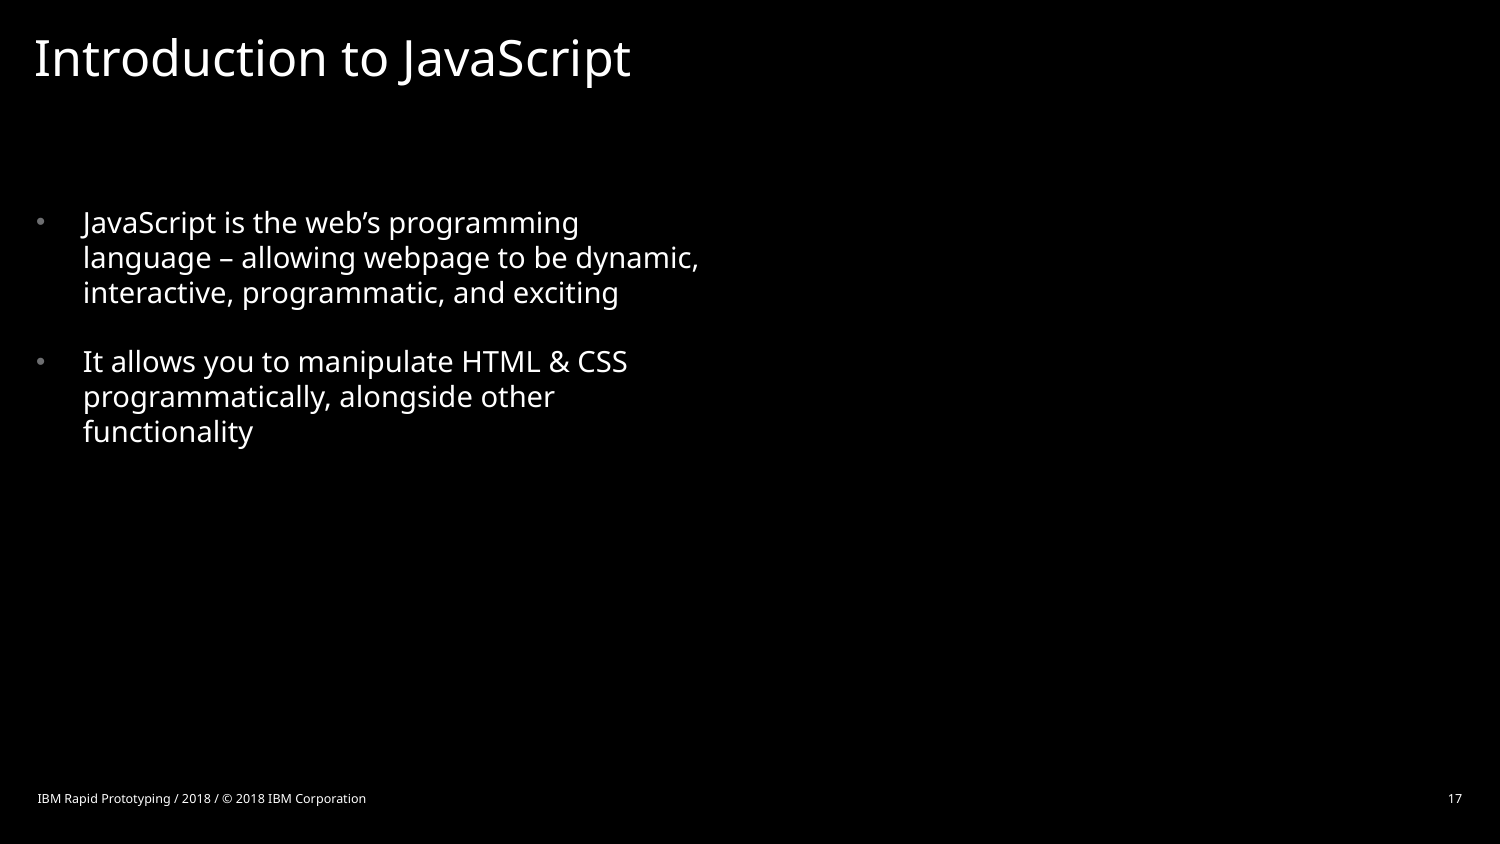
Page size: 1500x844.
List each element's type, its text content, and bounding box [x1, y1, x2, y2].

list JavaScript is the web’s programming language – allowing webpage to be dynamic, interactive, programmatic, and exciting It allows you to manipulate HTML & CSS programmatically, alongside other functionality [36, 203, 713, 738]
title Introduction to JavaScript [34, 33, 714, 165]
slide_number 17 [1162, 785, 1463, 813]
footer IBM Rapid Prototyping / 2018 / © 2018 IBM Corporation [37, 785, 713, 813]
